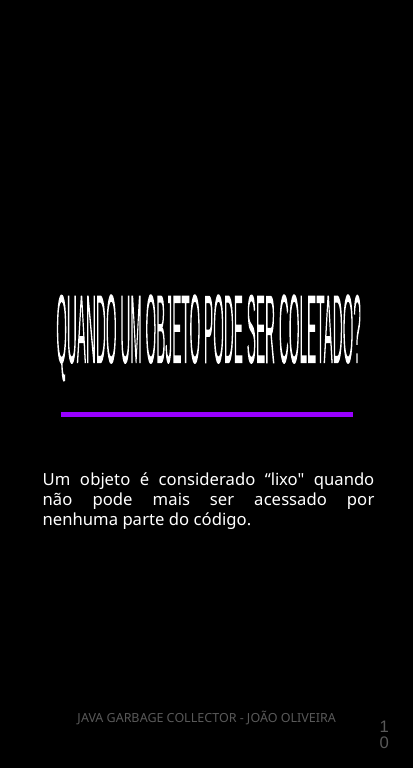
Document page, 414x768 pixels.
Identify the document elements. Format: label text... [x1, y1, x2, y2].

text_box JAVA GARBAGE COLLECTOR - JOÃO OLIVEIRA [58, 702, 355, 733]
text_box QUANDO UM OBJETO PODE SER COLETADO? [323, 294, 361, 364]
text_box Um objeto é considerado “lixo" quando não pode mais ser acessado por nenhuma parte do código. [27, 453, 390, 544]
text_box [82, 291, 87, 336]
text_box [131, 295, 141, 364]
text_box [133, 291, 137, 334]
slide_number ‹#› [367, 696, 408, 755]
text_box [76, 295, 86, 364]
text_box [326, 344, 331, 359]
text_box QUANDO UM OBJETO PODE SER COLETADO? [97, 294, 116, 364]
text_box QUANDO UM OBJETO PODE SER COLETADO? [205, 294, 224, 364]
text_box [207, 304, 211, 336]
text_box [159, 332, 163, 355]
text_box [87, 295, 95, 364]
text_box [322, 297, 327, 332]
text_box QUANDO UM OBJETO PODE SER COLETADO? [157, 295, 172, 364]
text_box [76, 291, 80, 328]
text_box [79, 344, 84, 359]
